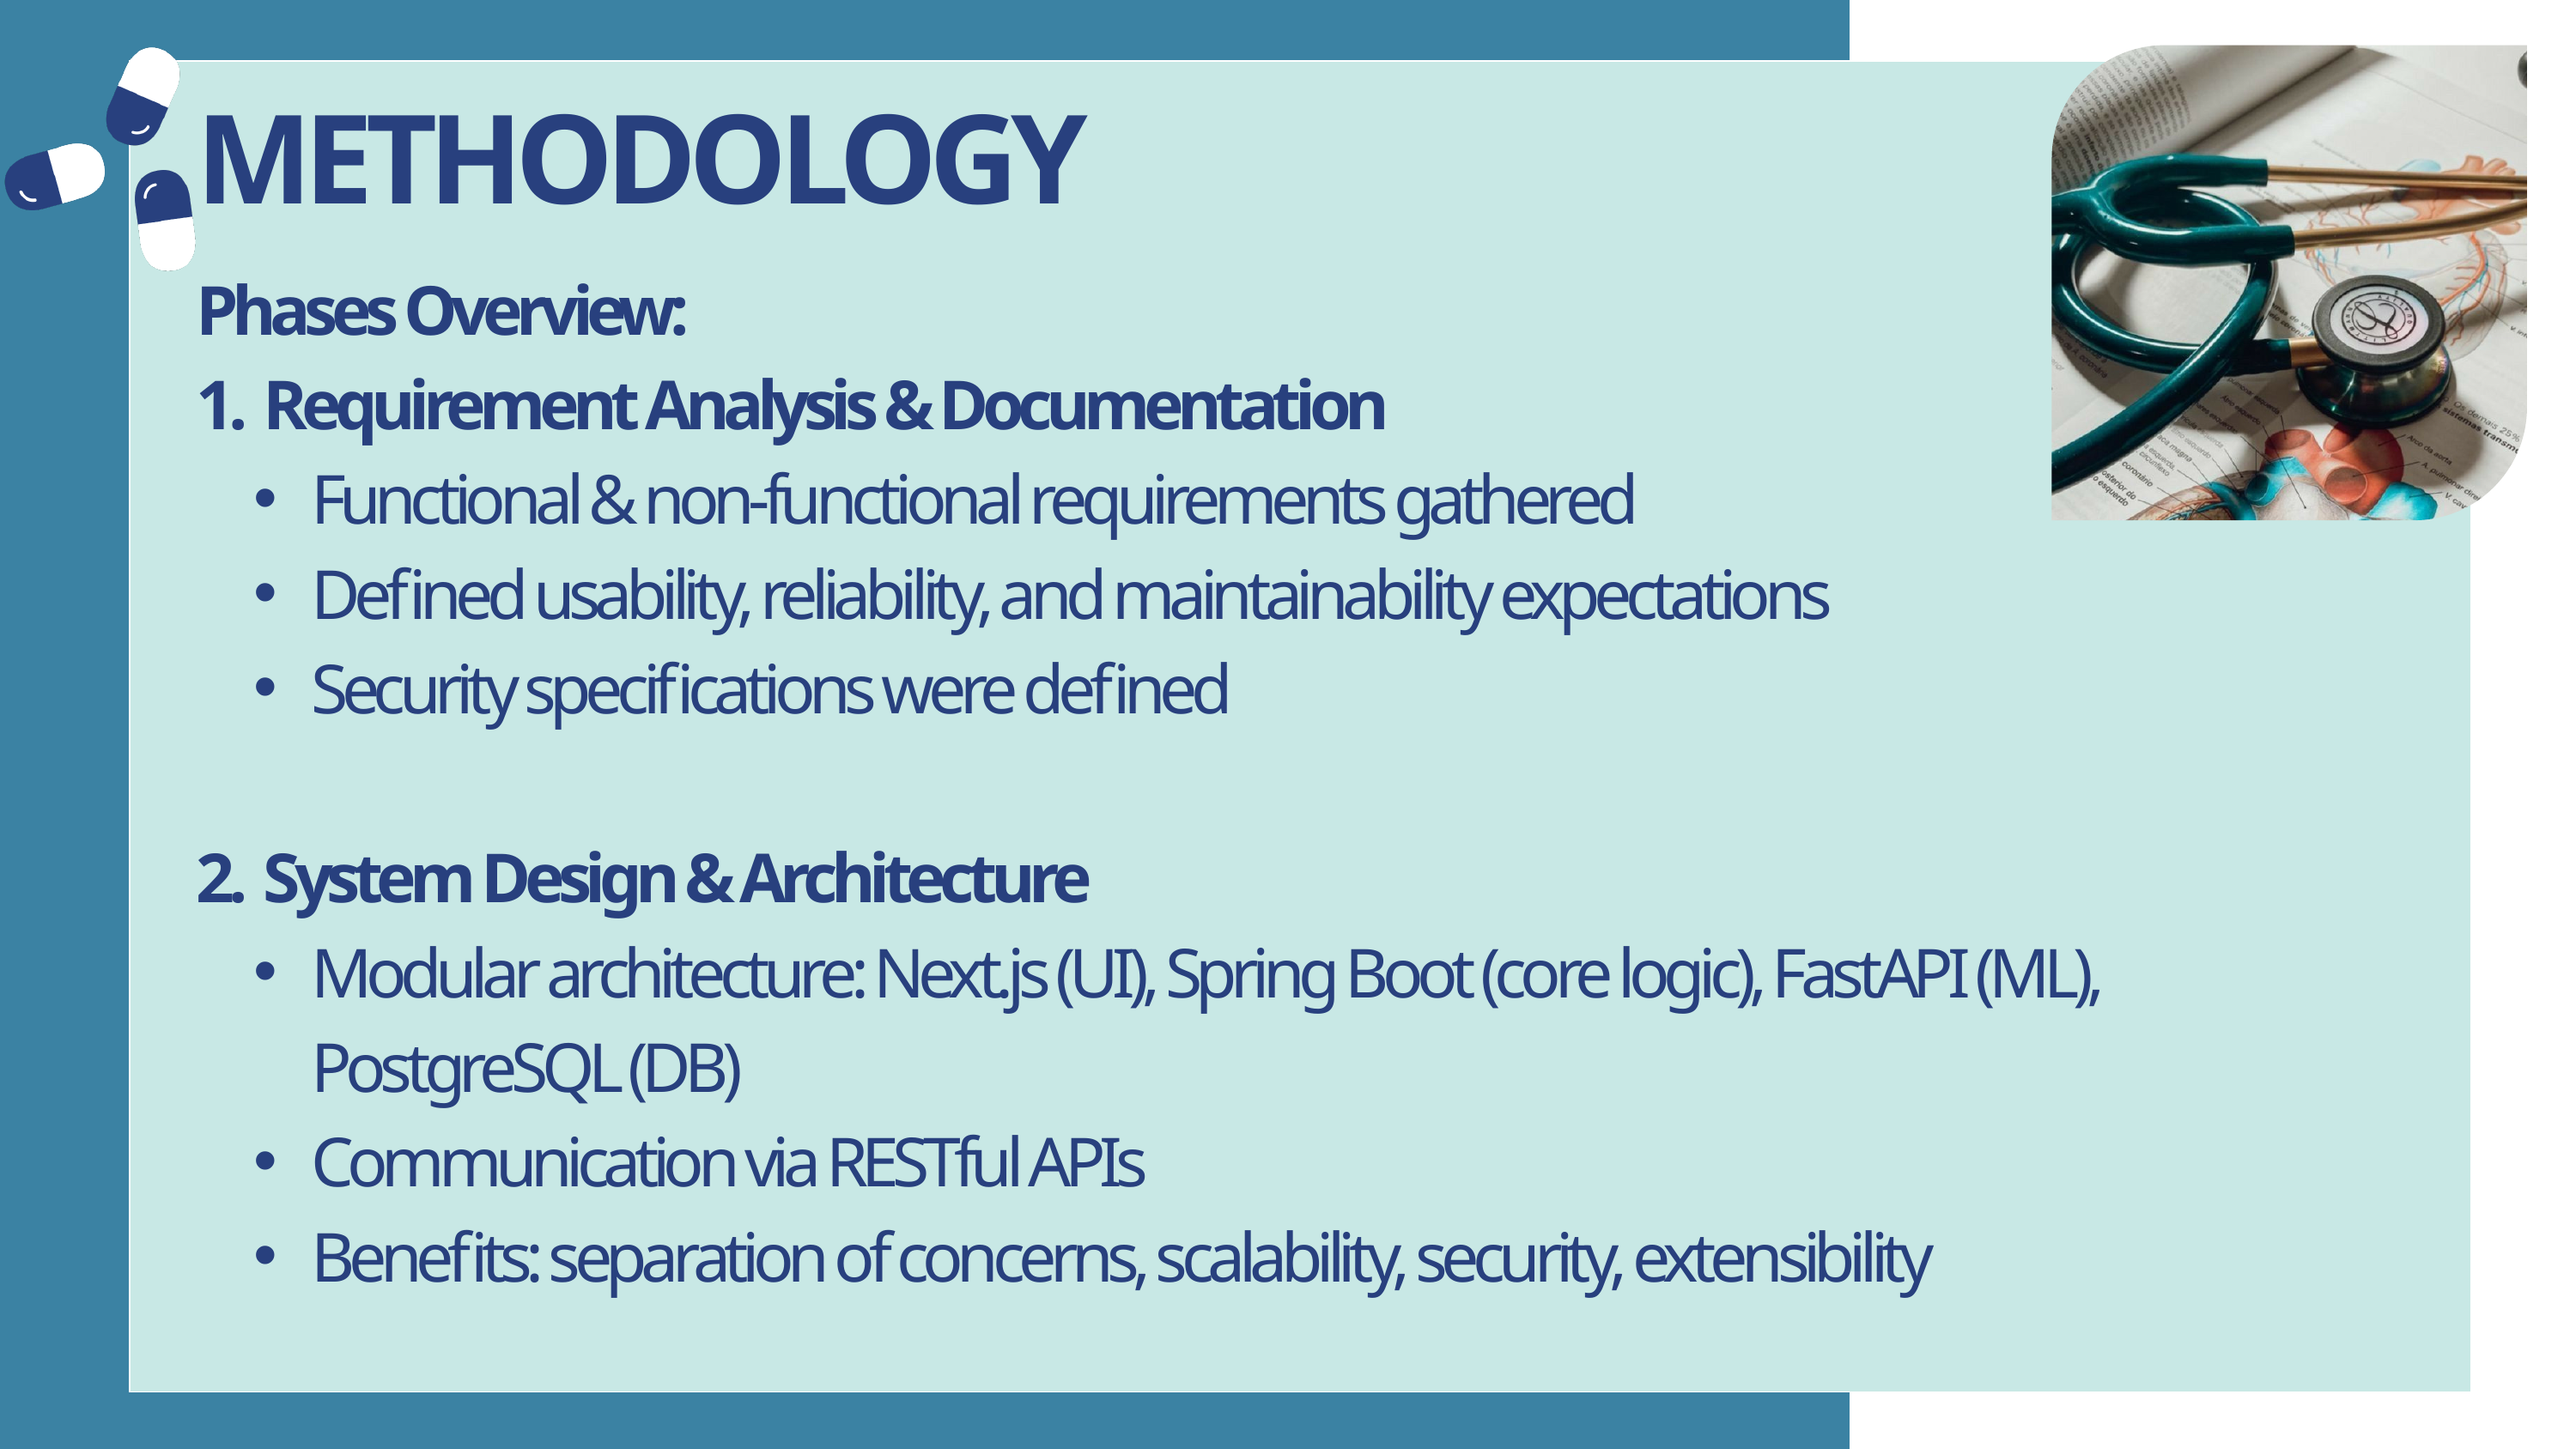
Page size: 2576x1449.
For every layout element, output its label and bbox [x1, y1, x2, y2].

text_box [129, 60, 2472, 1392]
text_box [0, 0, 1850, 1449]
text_box [2051, 45, 2528, 521]
